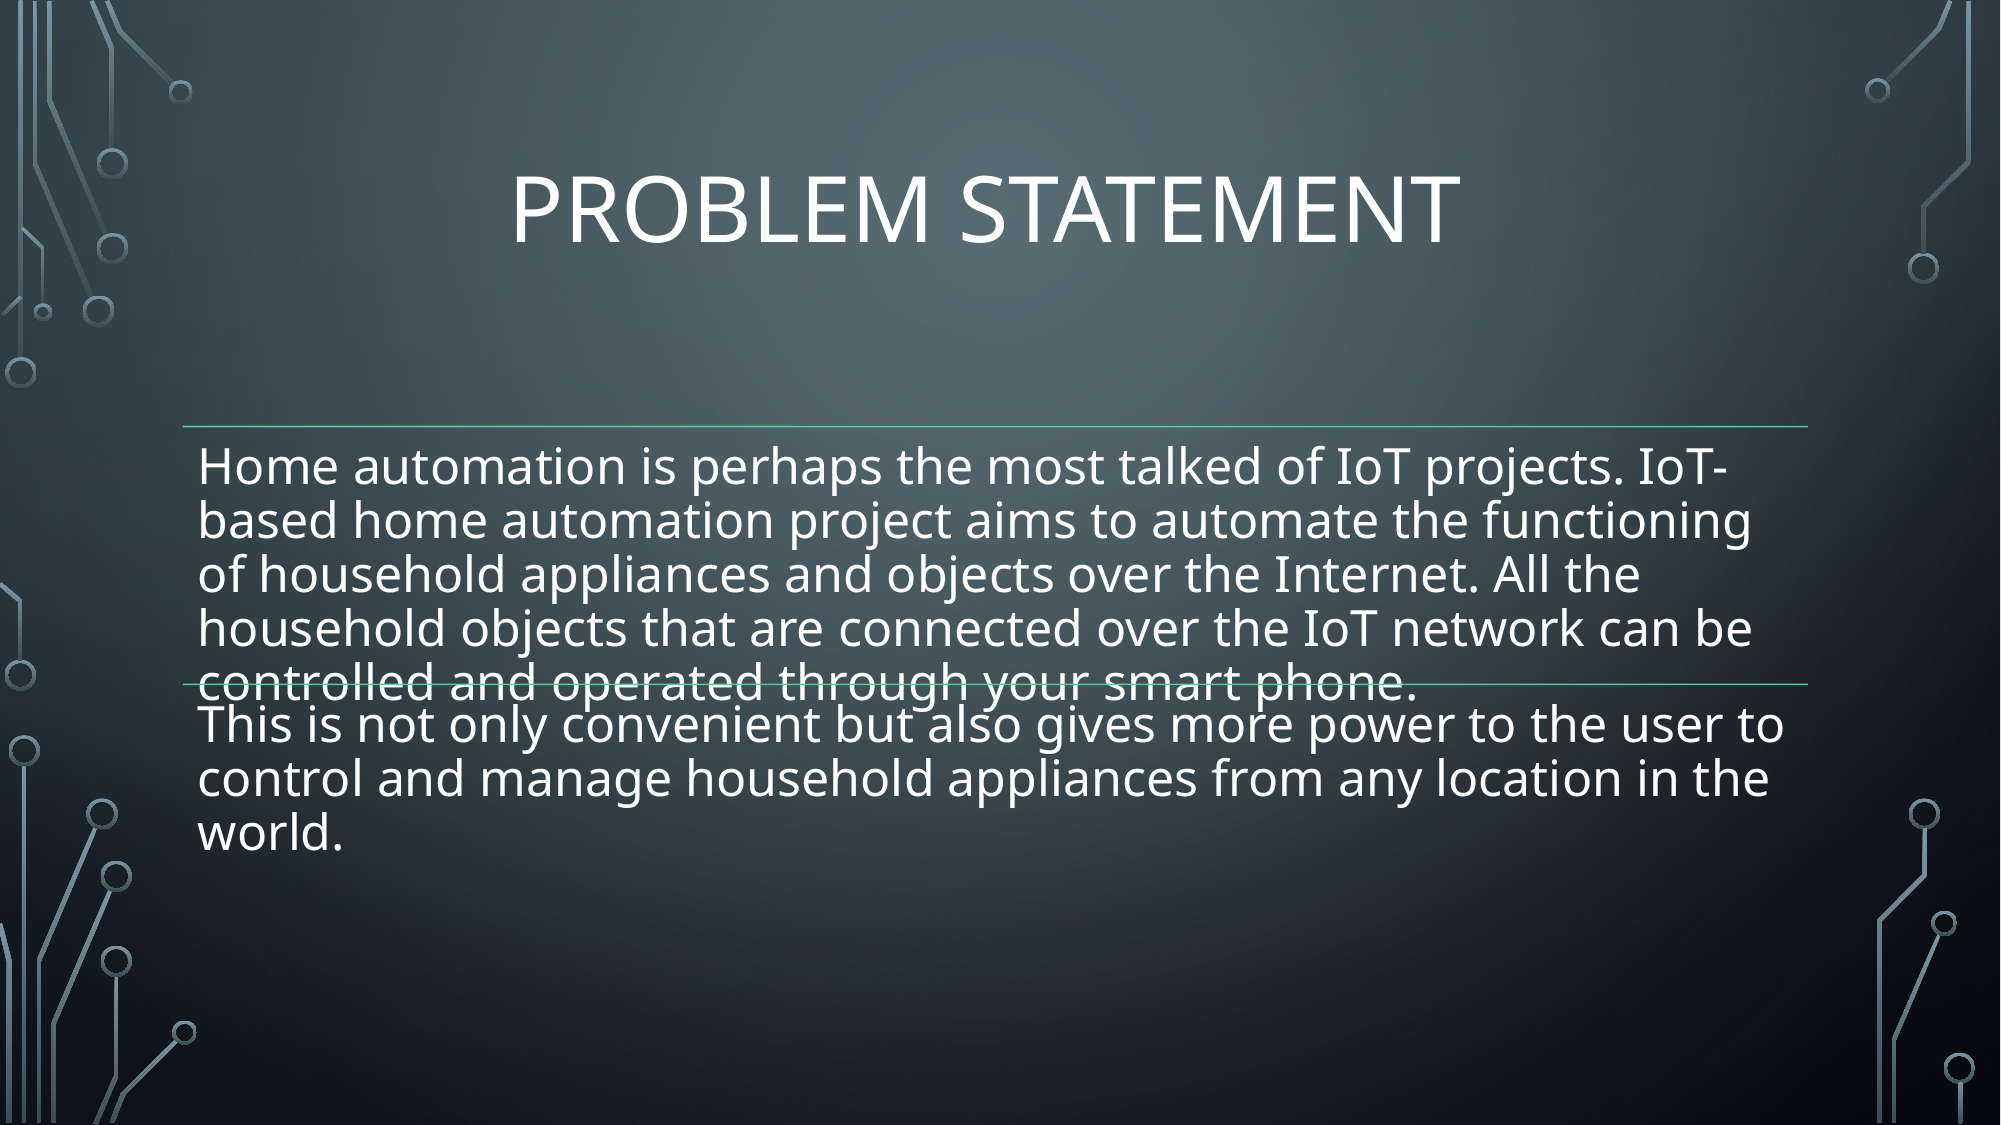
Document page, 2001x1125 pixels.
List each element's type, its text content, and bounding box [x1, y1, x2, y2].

title PROBLEM statement [493, 91, 2000, 334]
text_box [182, 426, 1809, 943]
